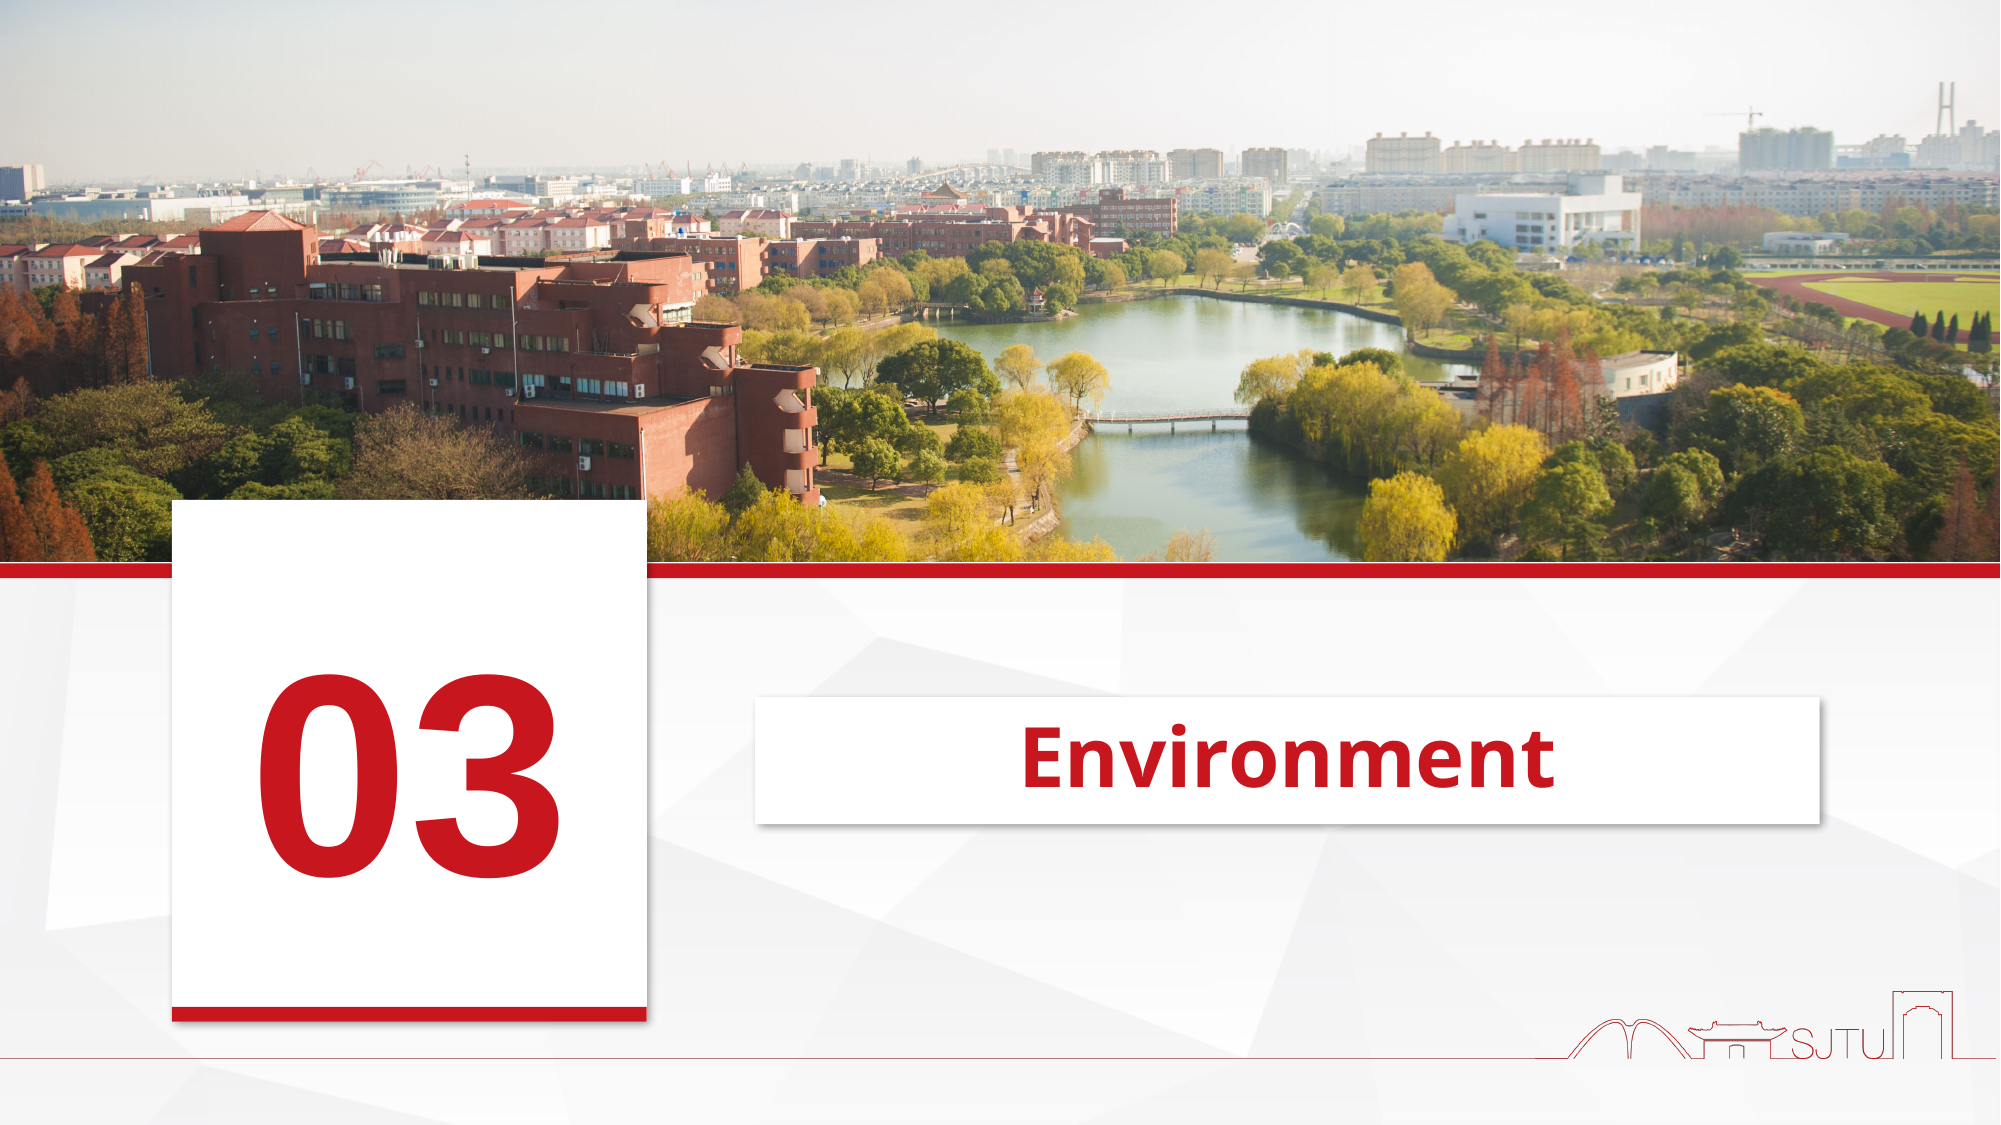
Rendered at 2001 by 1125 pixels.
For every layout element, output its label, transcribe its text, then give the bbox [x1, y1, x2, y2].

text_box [171, 499, 647, 1022]
picture [0, 0, 2000, 563]
title Environment [755, 697, 1820, 825]
picture [0, 579, 2000, 1125]
